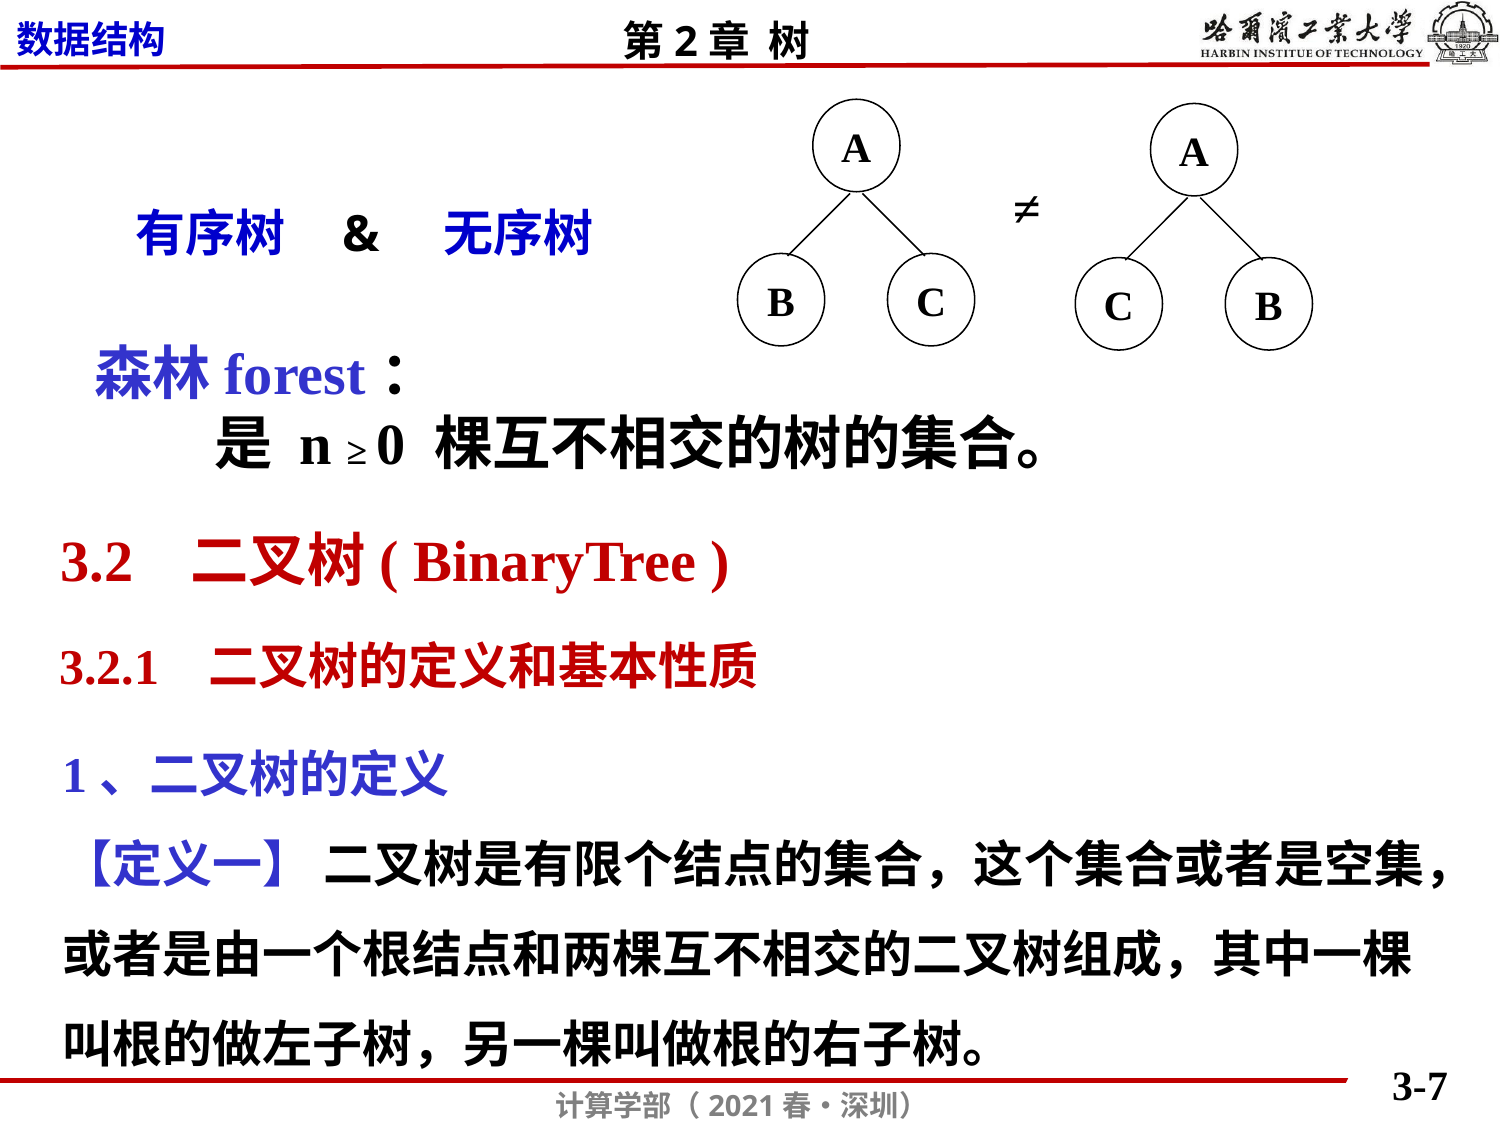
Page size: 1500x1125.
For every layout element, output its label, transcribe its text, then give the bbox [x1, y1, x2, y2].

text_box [737, 101, 975, 344]
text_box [1075, 105, 1313, 348]
text_box ≠ [998, 168, 1056, 244]
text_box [36, 501, 1500, 1072]
picture [1198, 1, 1500, 68]
text_box 有序树 & 无序树 [120, 193, 609, 269]
text_box 森林forest： 是 n ≥ 0 棵互不相交的树的集合。 [79, 328, 1090, 484]
